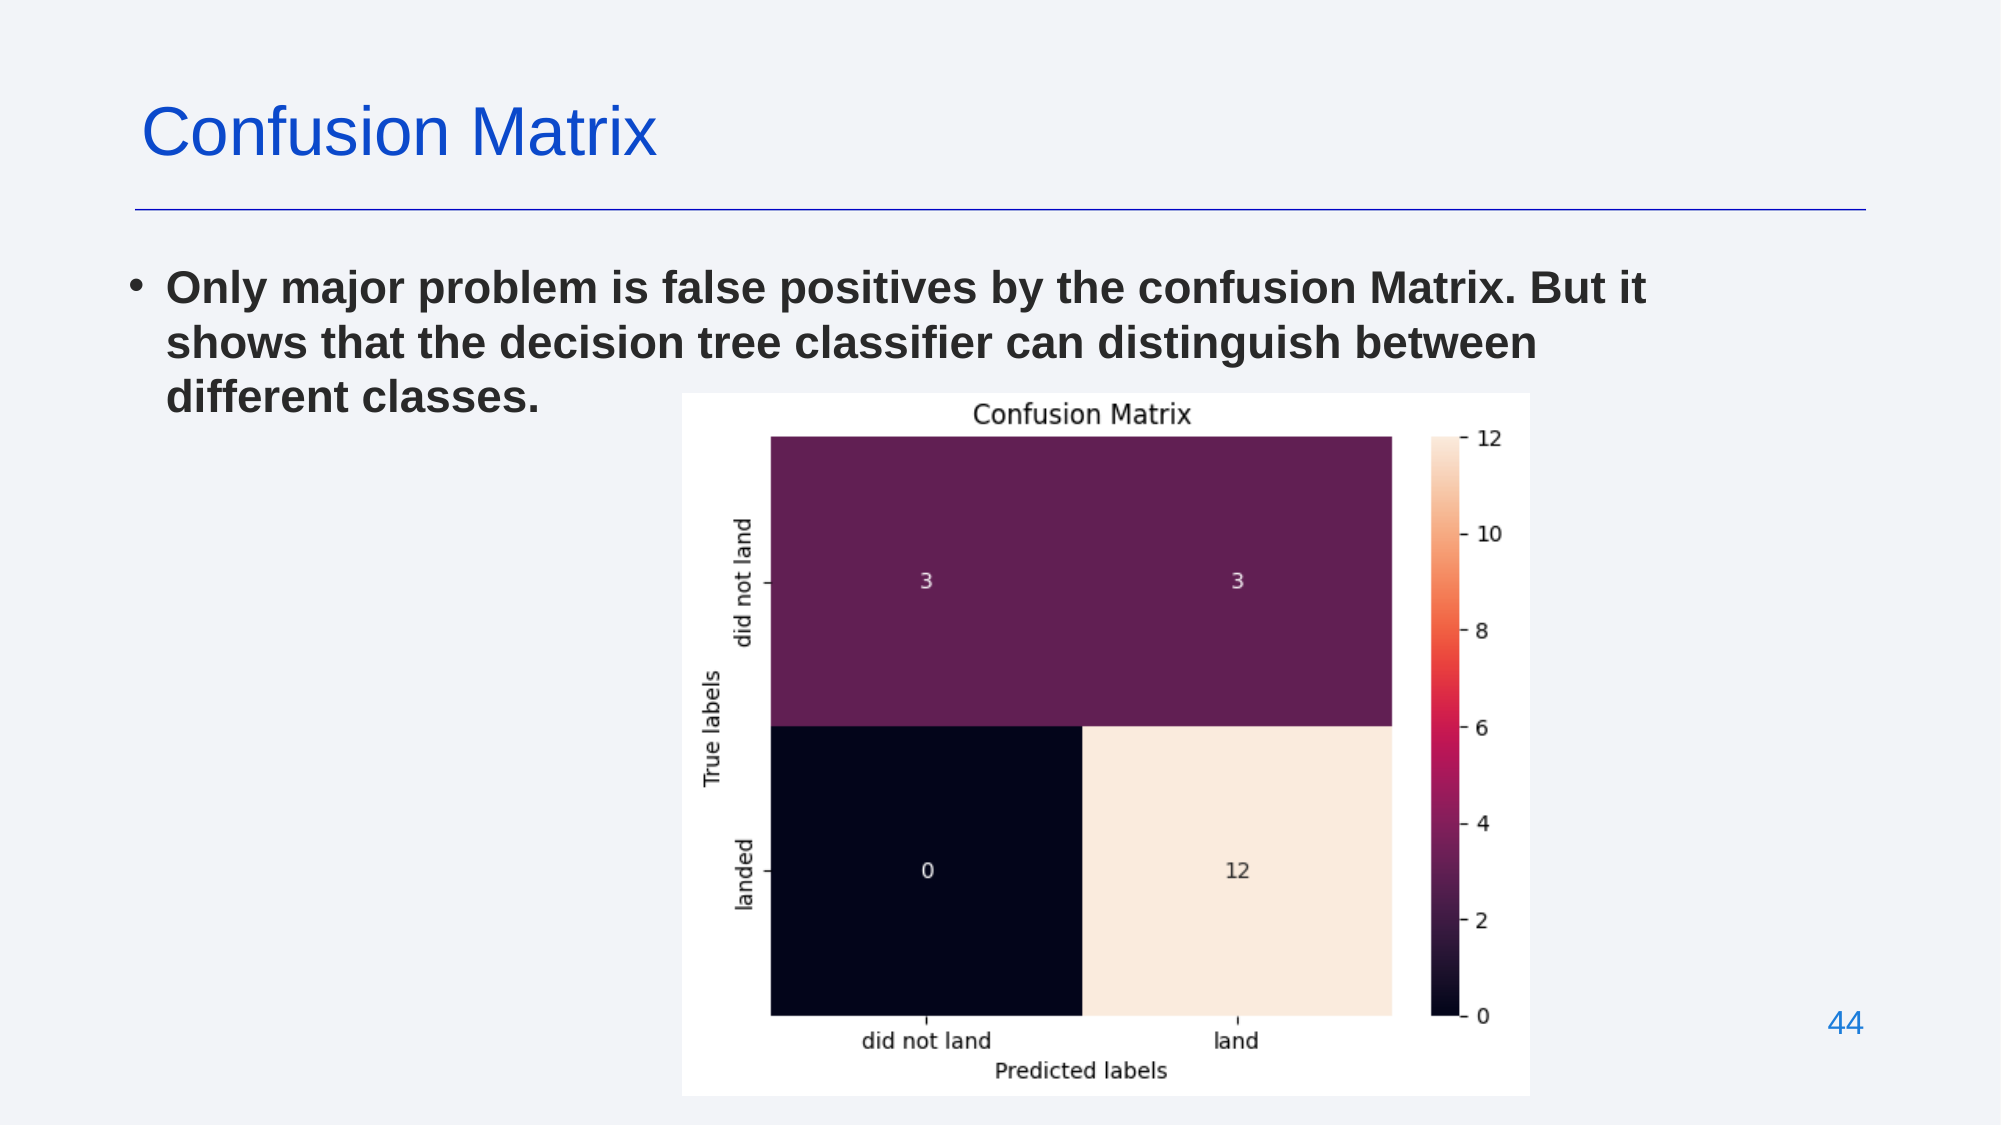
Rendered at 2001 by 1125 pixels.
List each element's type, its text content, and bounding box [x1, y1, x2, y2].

text_box Confusion Matrix [126, 88, 1852, 179]
slide_number ‹#› [1535, 988, 1880, 1055]
picture [0, 0, 2001, 1125]
list Only major problem is false positives by the confusion Matrix. But it shows that the decision tree classifier can distinguish between different classes. [113, 249, 1669, 876]
